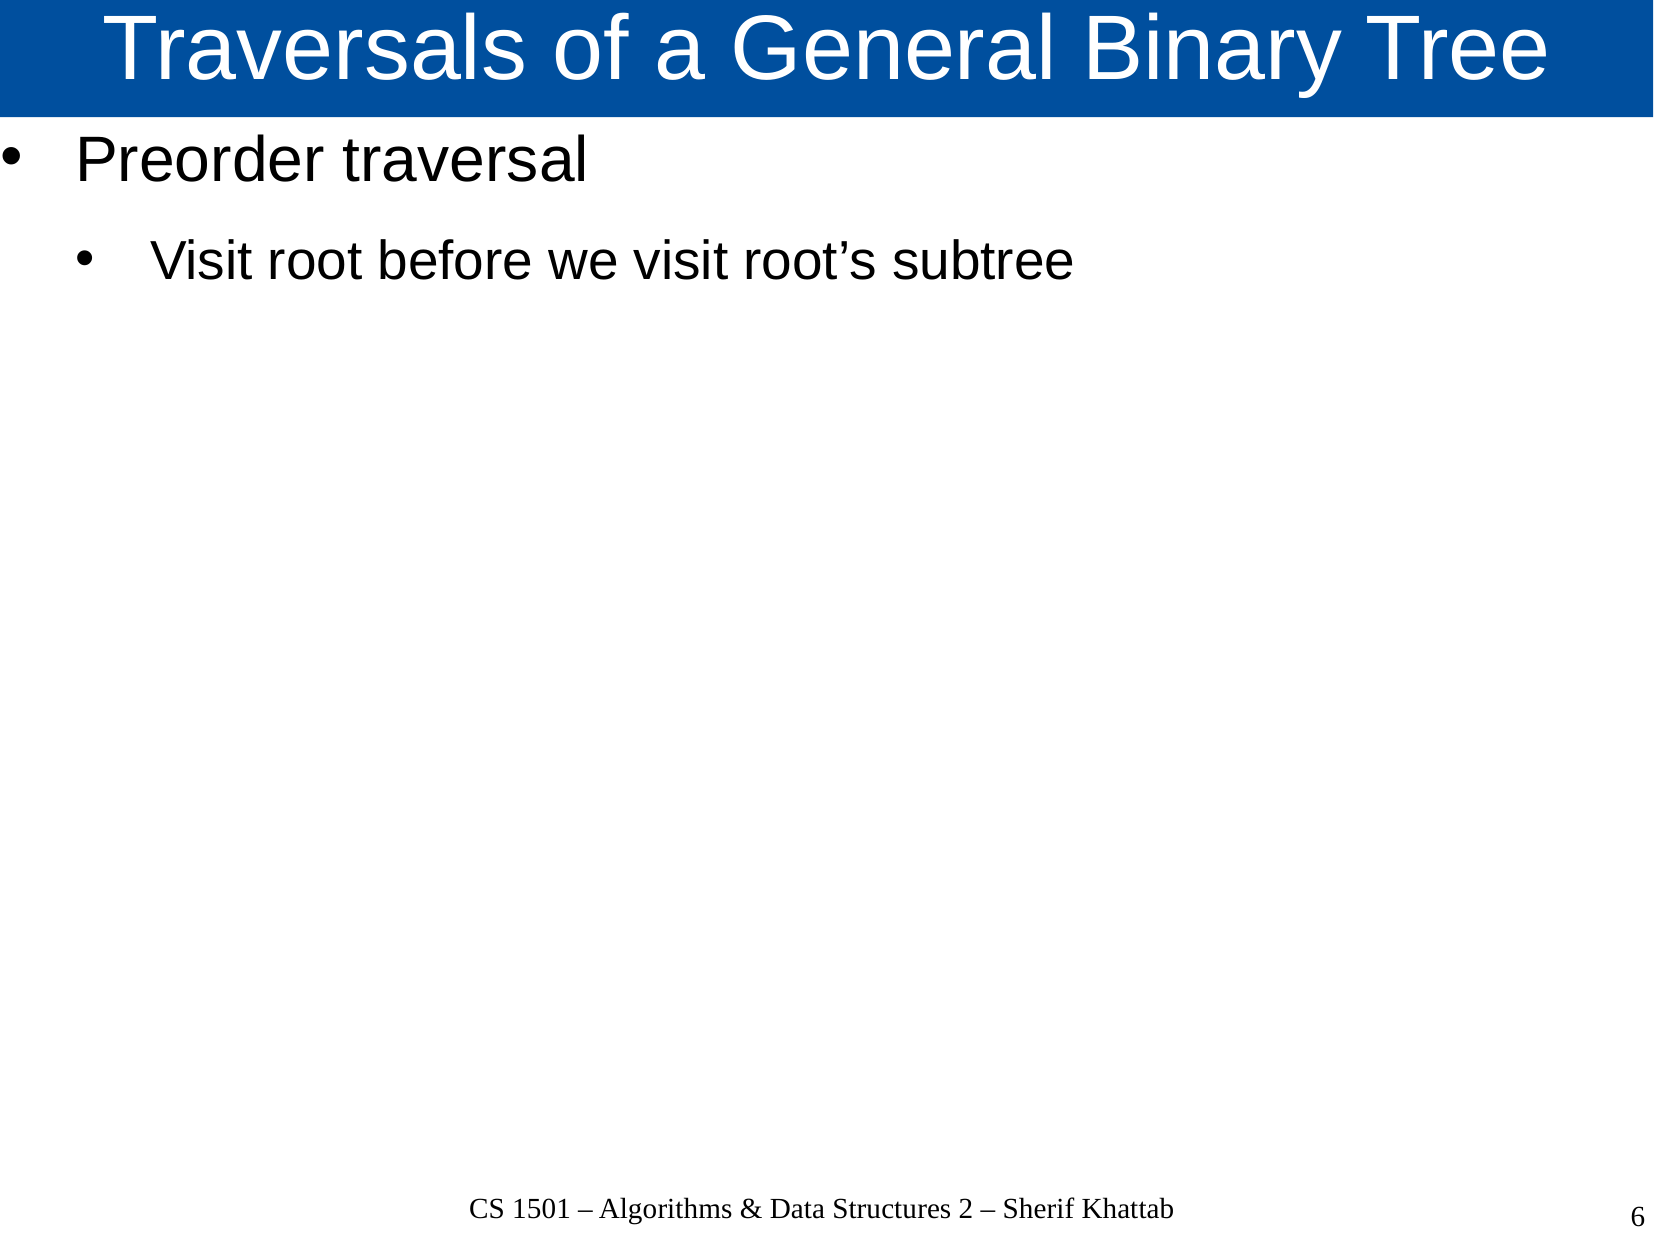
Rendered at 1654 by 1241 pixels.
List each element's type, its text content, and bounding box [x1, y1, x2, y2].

title Traversals of a General Binary Tree [0, 0, 1654, 117]
list Preorder traversal Visit root before we visit root’s subtree [0, 117, 1654, 1195]
footer CS 1501 – Algorithms & Data Structures 2 – Sherif Khattab [407, 1191, 1238, 1241]
slide_number 6 [1265, 1199, 1646, 1241]
